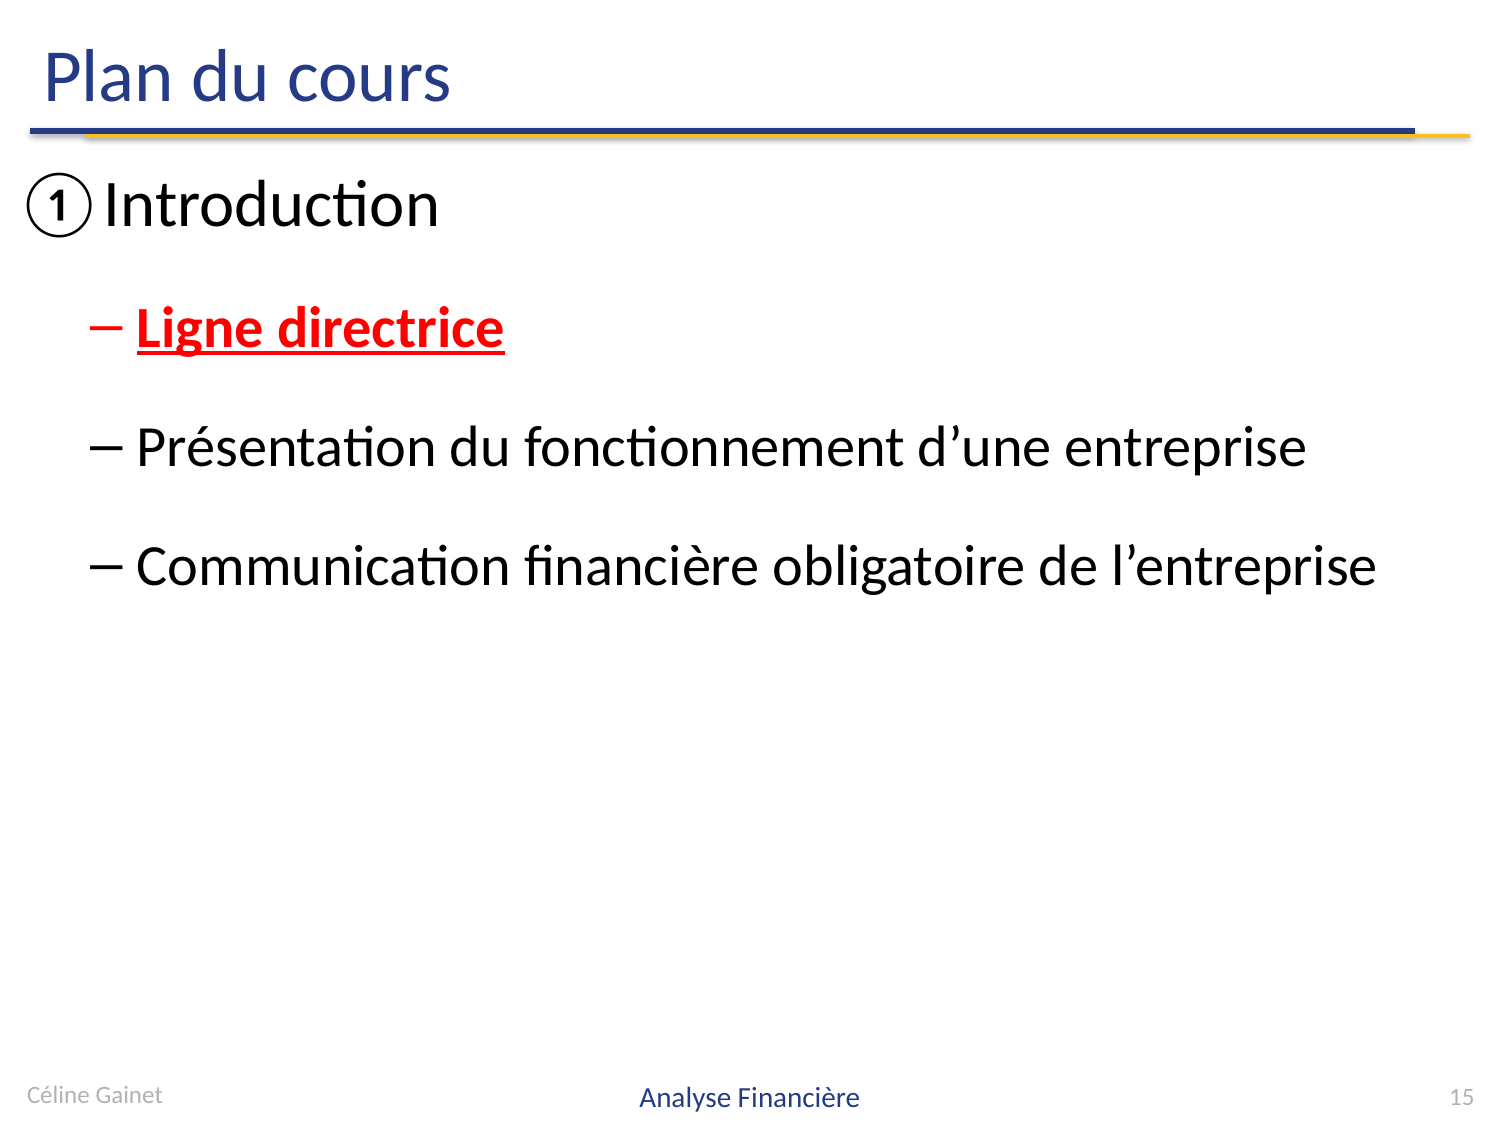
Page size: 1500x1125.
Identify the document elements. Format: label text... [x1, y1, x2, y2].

footer Analyse Financière [512, 1065, 988, 1125]
title Plan du cours [0, 3, 1500, 141]
list Introduction Ligne directrice Présentation du fonctionnement d’une entreprise Communication financière obligatoire de l’entreprise [0, 152, 1500, 1052]
slide_number 15 [1139, 1065, 1490, 1125]
slide_number Céline Gainet [12, 1063, 363, 1124]
